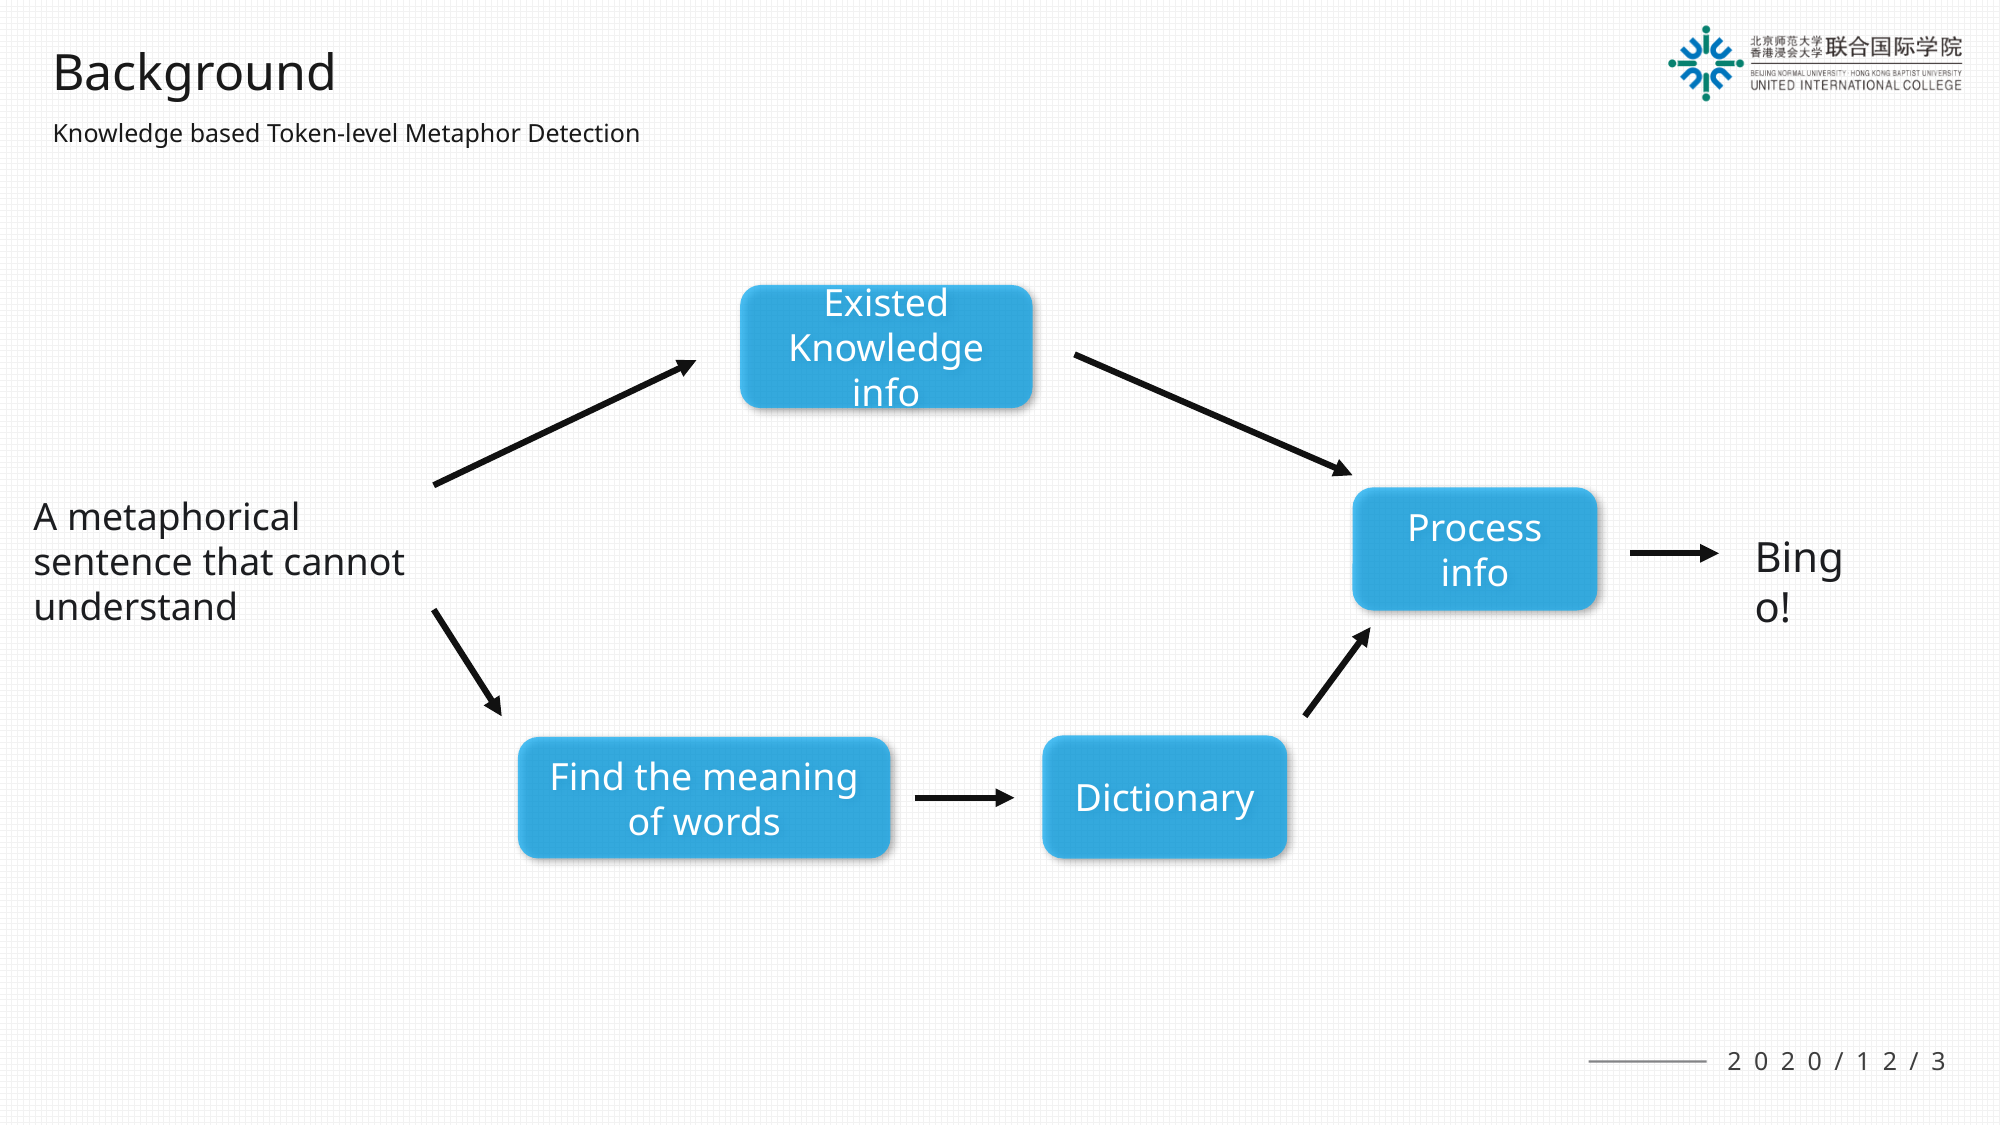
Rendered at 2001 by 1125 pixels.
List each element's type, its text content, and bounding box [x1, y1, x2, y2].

text_box 2020/12/3 [1709, 1023, 1964, 1079]
text_box [1588, 1059, 1708, 1064]
picture [1666, 18, 1964, 109]
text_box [18, 284, 1880, 859]
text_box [52, 31, 724, 145]
